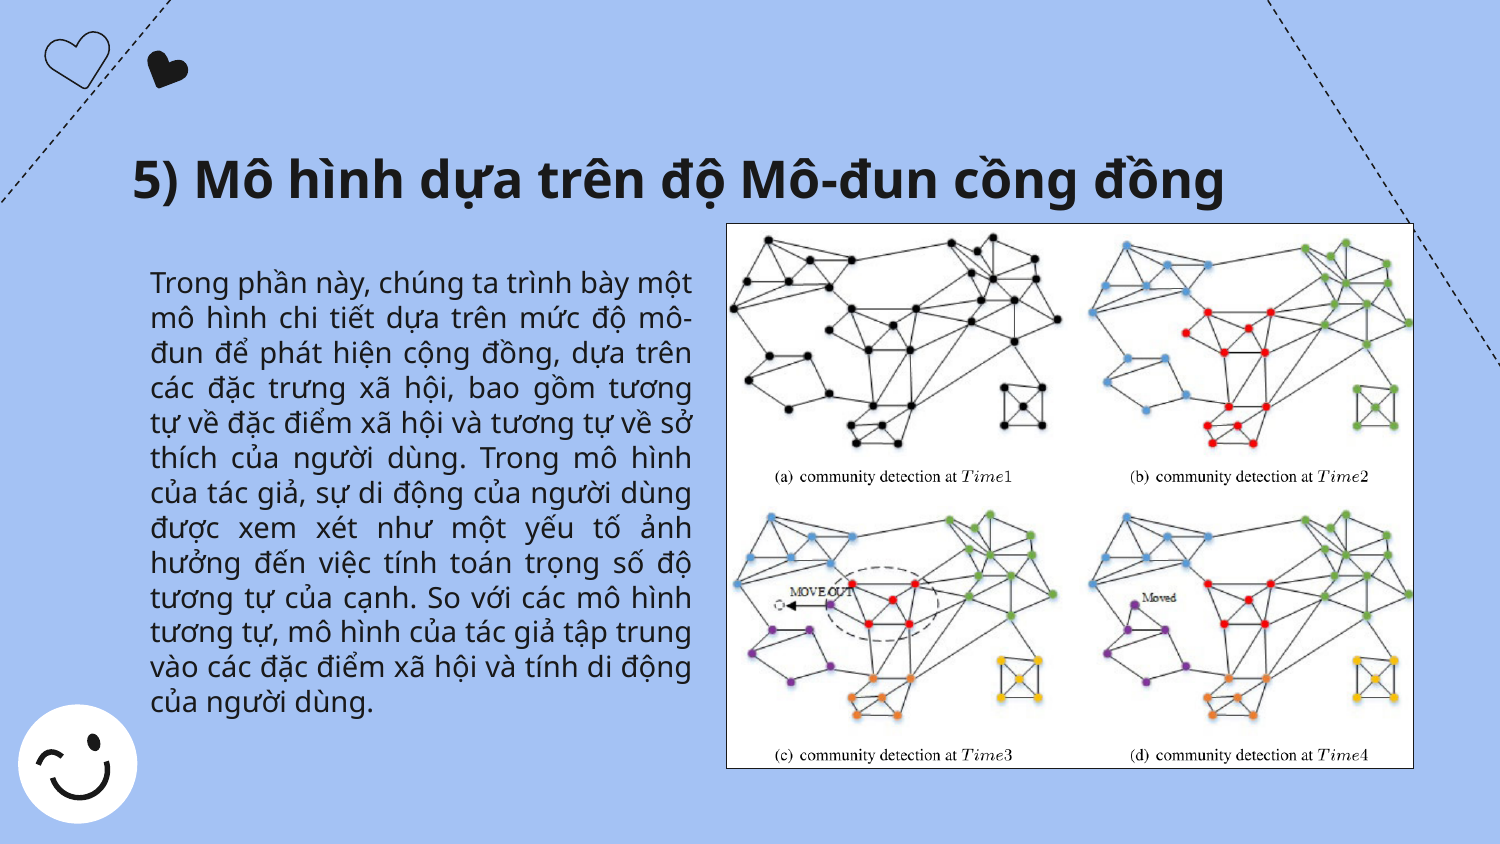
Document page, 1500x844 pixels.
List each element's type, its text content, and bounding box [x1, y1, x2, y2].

picture [725, 223, 1414, 769]
subtitle Trong phần này, chúng ta trình bày một mô hình chi tiết dựa trên mức độ mô-đun để phát hiện cộng đồng, dựa trên các đặc trưng xã hội, bao gồm tương tự về đặc điểm xã hội và tương tự về sở thích của người dùng. Trong mô hình của tác giả, sự di động của người dùng được xem xét như một yếu tố ảnh hưởng đến việc tính toán trọng số độ tương tự của cạnh. So với các mô hình tương tự, mô hình của tác giả tập trung vào các đặc điểm xã hội và tính di động của người dùng. [135, 249, 709, 744]
title 5) Mô hình dựa trên độ Mô-đun cồng đồng [116, 125, 1302, 224]
